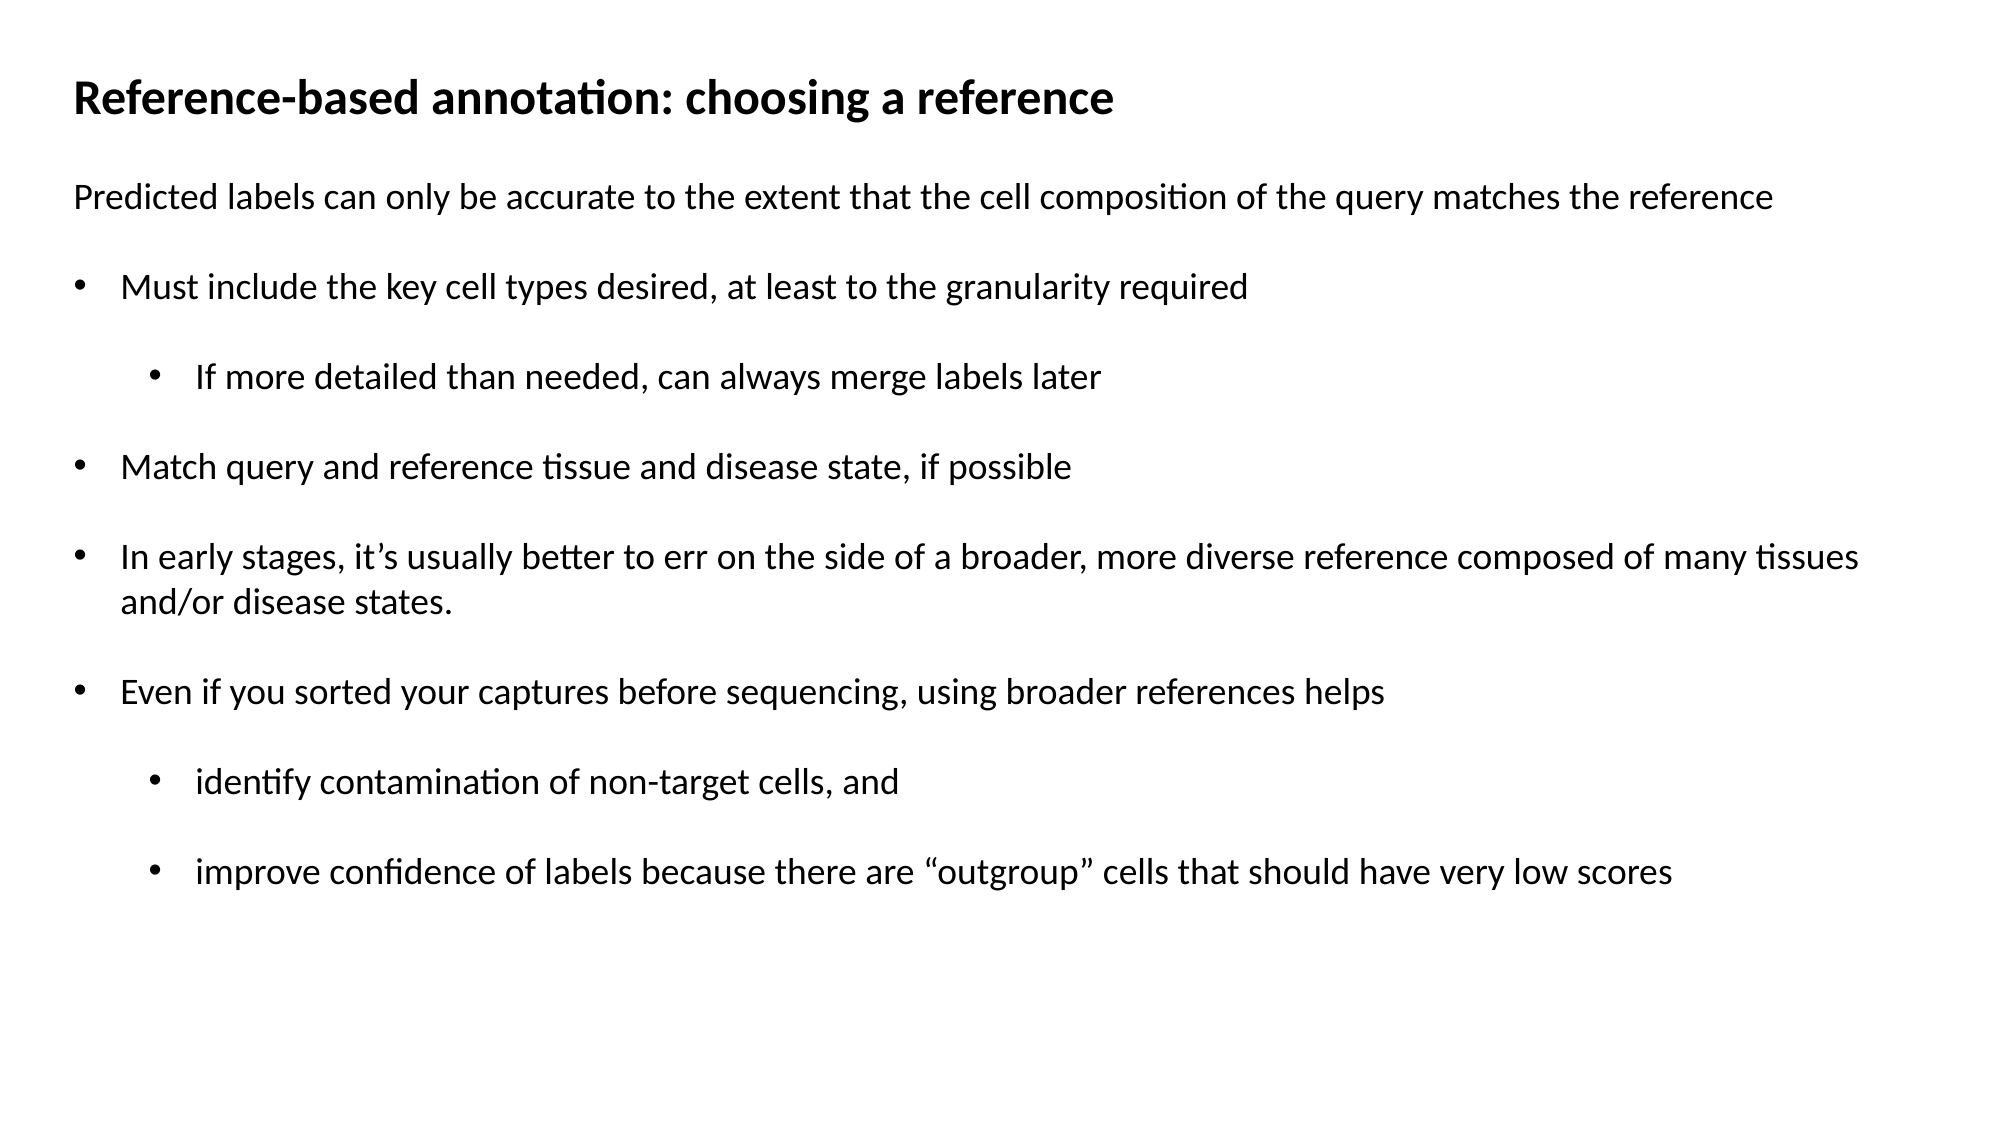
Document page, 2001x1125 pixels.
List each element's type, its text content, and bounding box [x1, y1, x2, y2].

text_box Predicted labels can only be accurate to the extent that the cell composition of the query matches the reference Must include the key cell types desired, at least to the granularity required If more detailed than needed, can always merge labels later Match query and reference tissue and disease state, if possible In early stages, it’s usually better to err on the side of a broader, more diverse reference composed of many tissues and/or disease states. Even if you sorted your captures before sequencing, using broader references helps identify contamination of non-target cells, and improve confidence of labels because there are “outgroup” cells that should have very low scores [58, 164, 1942, 945]
text_box Reference-based annotation: choosing a reference [58, 56, 1802, 132]
